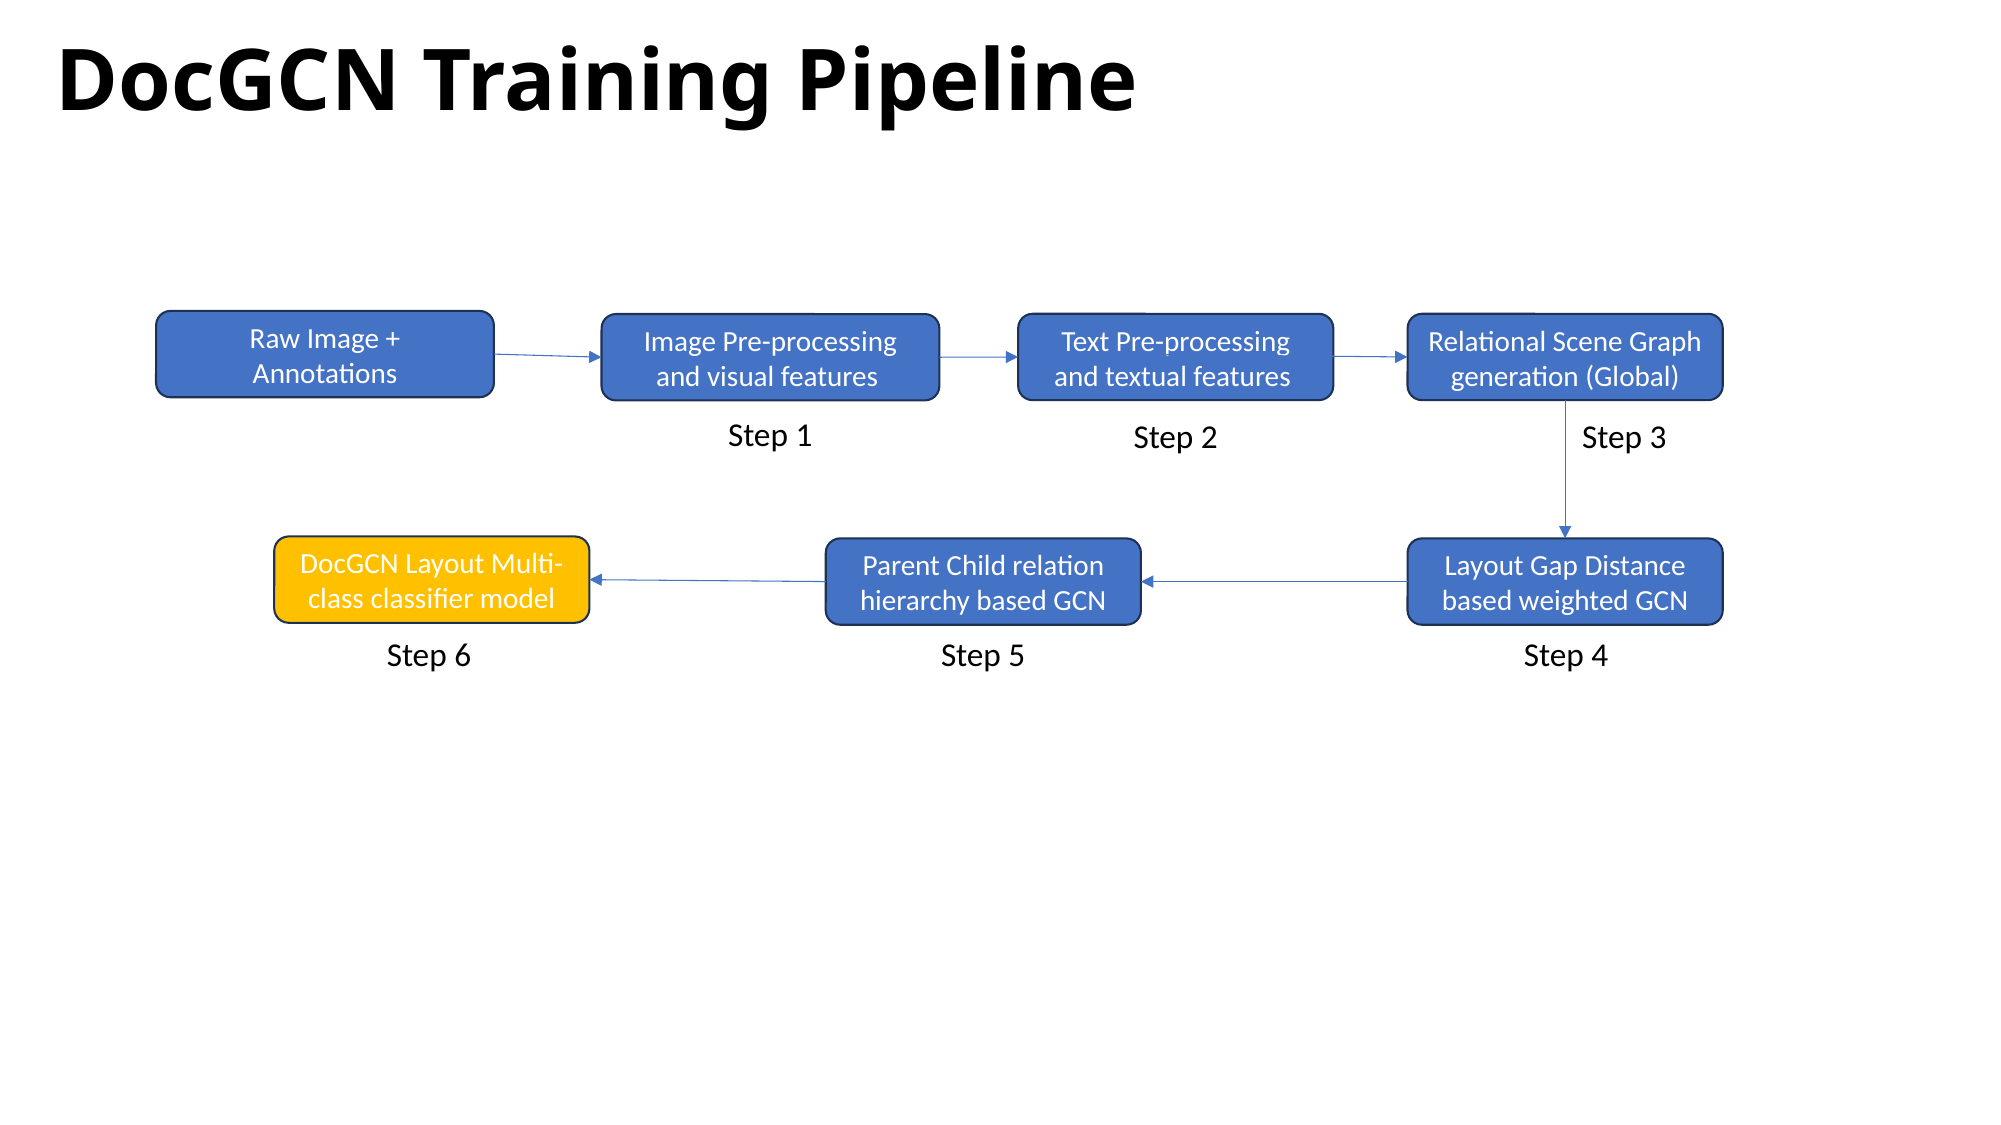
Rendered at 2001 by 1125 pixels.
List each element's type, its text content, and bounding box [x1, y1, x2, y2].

title DocGCN Training Pipeline [40, 28, 1766, 137]
text_box Step 3 [1567, 408, 1682, 463]
text_box Layout Gap Distance based weighted GCN [1406, 537, 1724, 626]
text_box Step 6 [372, 625, 487, 680]
text_box Raw Image + Annotations [154, 309, 495, 399]
text_box DocGCN Layout Multi-class classifier model [273, 535, 591, 624]
text_box Step 4 [1509, 625, 1624, 680]
text_box Step 5 [926, 625, 1041, 680]
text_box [493, 354, 602, 358]
text_box Image Pre-processing and visual features [600, 312, 941, 402]
text_box Step 1 [713, 406, 828, 461]
text_box Relational Scene Graph generation (Global) [1406, 312, 1724, 402]
text_box Step 2 [1118, 408, 1233, 463]
text_box Parent Child relation hierarchy based GCN [824, 537, 1142, 626]
text_box Text Pre-processing and textual features [1017, 312, 1335, 402]
